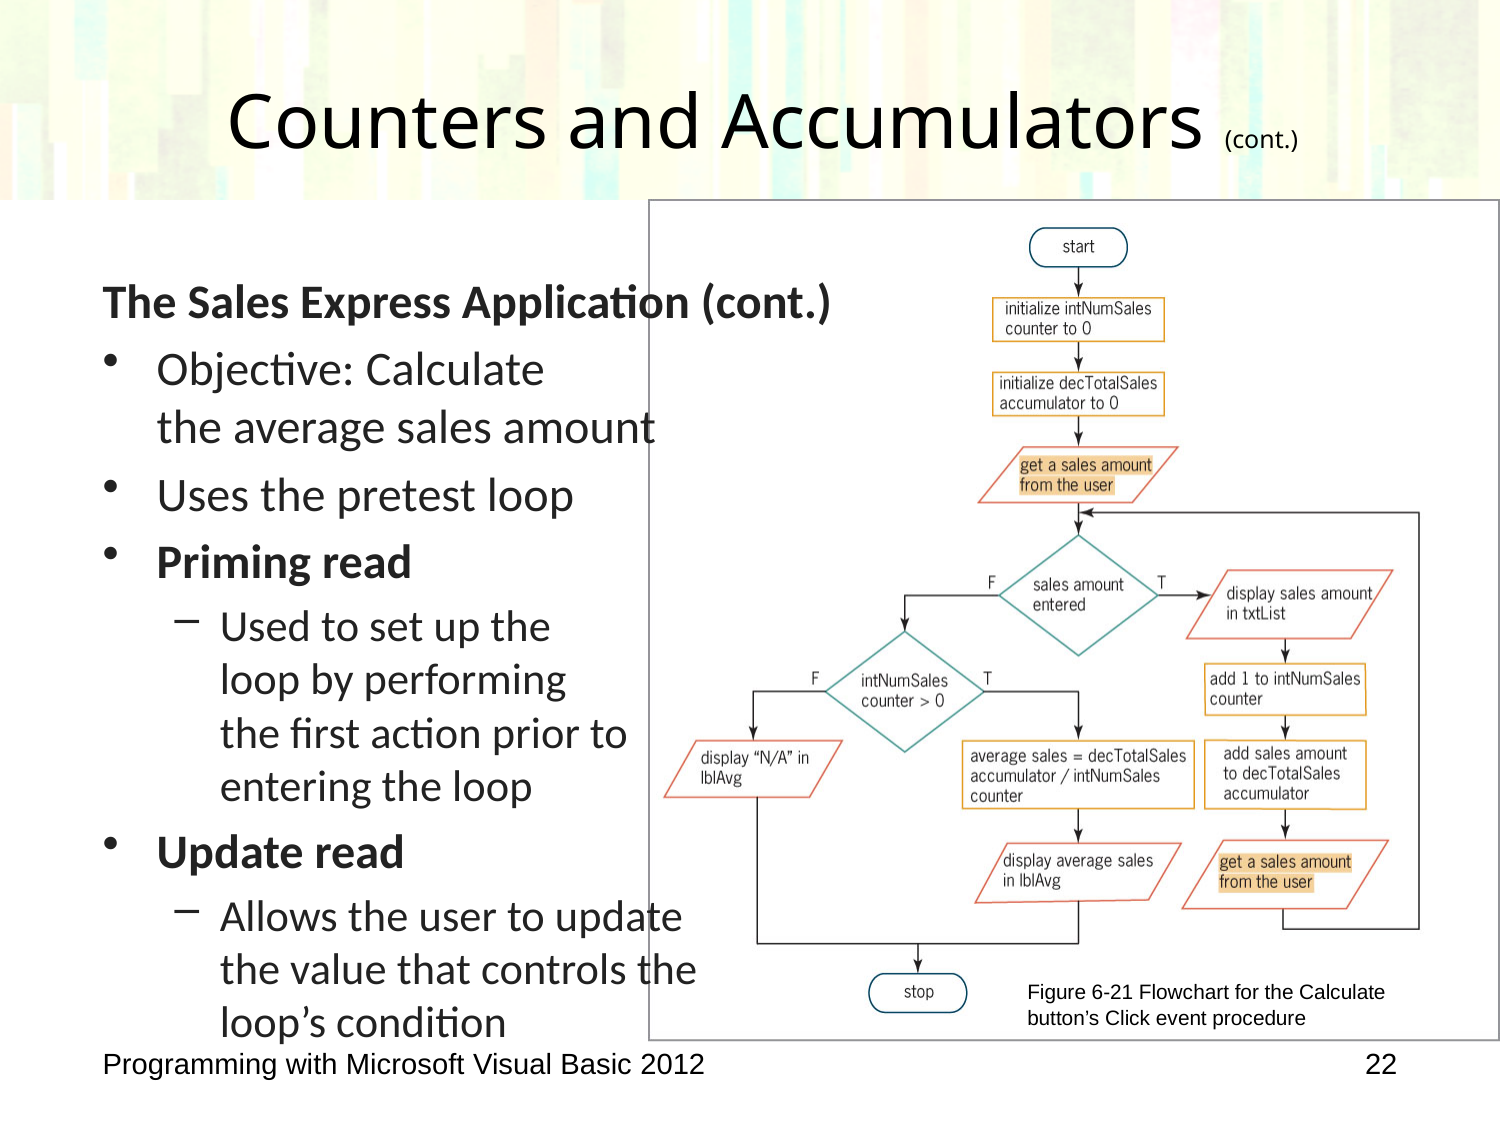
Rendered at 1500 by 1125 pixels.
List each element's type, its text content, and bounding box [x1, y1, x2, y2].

slide_number 22 [1074, 1051, 1413, 1101]
footer Programming with Microsoft Visual Basic 2012 [87, 1051, 1051, 1101]
picture [647, 199, 1500, 1043]
list The Sales Express Application (cont.) Objective: Calculate the average sales amount Uses the pretest loop Priming read Used to set up the loop by performing the first action prior to entering the loop Update read Allows the user to update the value that controls the loop’s condition [87, 262, 938, 1063]
title Counters and Accumulators (cont.) [99, 24, 1425, 213]
